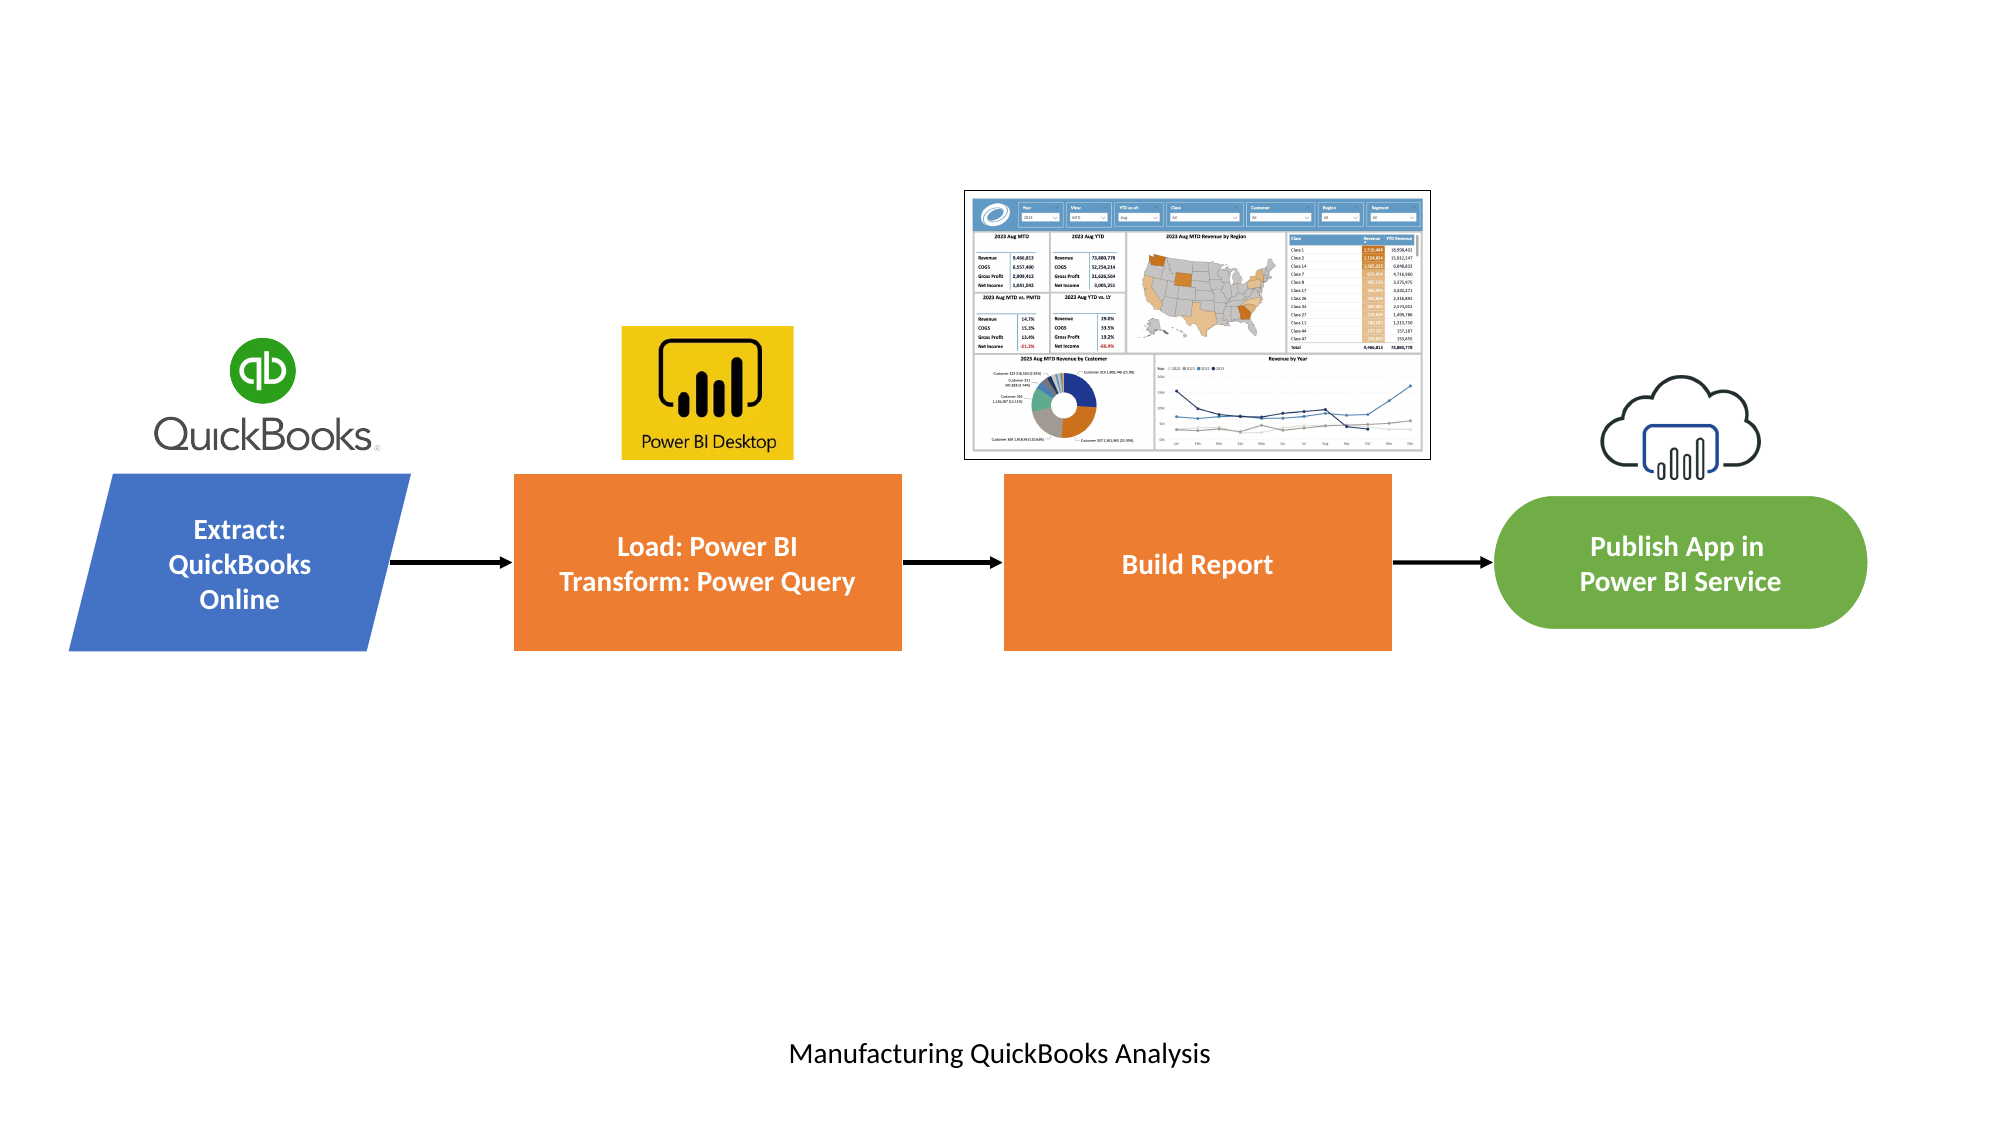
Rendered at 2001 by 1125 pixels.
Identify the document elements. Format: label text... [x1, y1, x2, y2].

picture [1596, 360, 1765, 495]
picture [621, 325, 794, 460]
text_box Extract: QuickBooks Online [65, 471, 414, 654]
text_box Publish App in Power BI Service [1491, 493, 1870, 631]
text_box Manufacturing QuickBooks Analysis [697, 1026, 1303, 1077]
picture [964, 190, 1431, 460]
text_box Build Report [1002, 472, 1394, 653]
picture [144, 271, 391, 518]
text_box Load: Power BI Transform: Power Query [511, 472, 904, 653]
